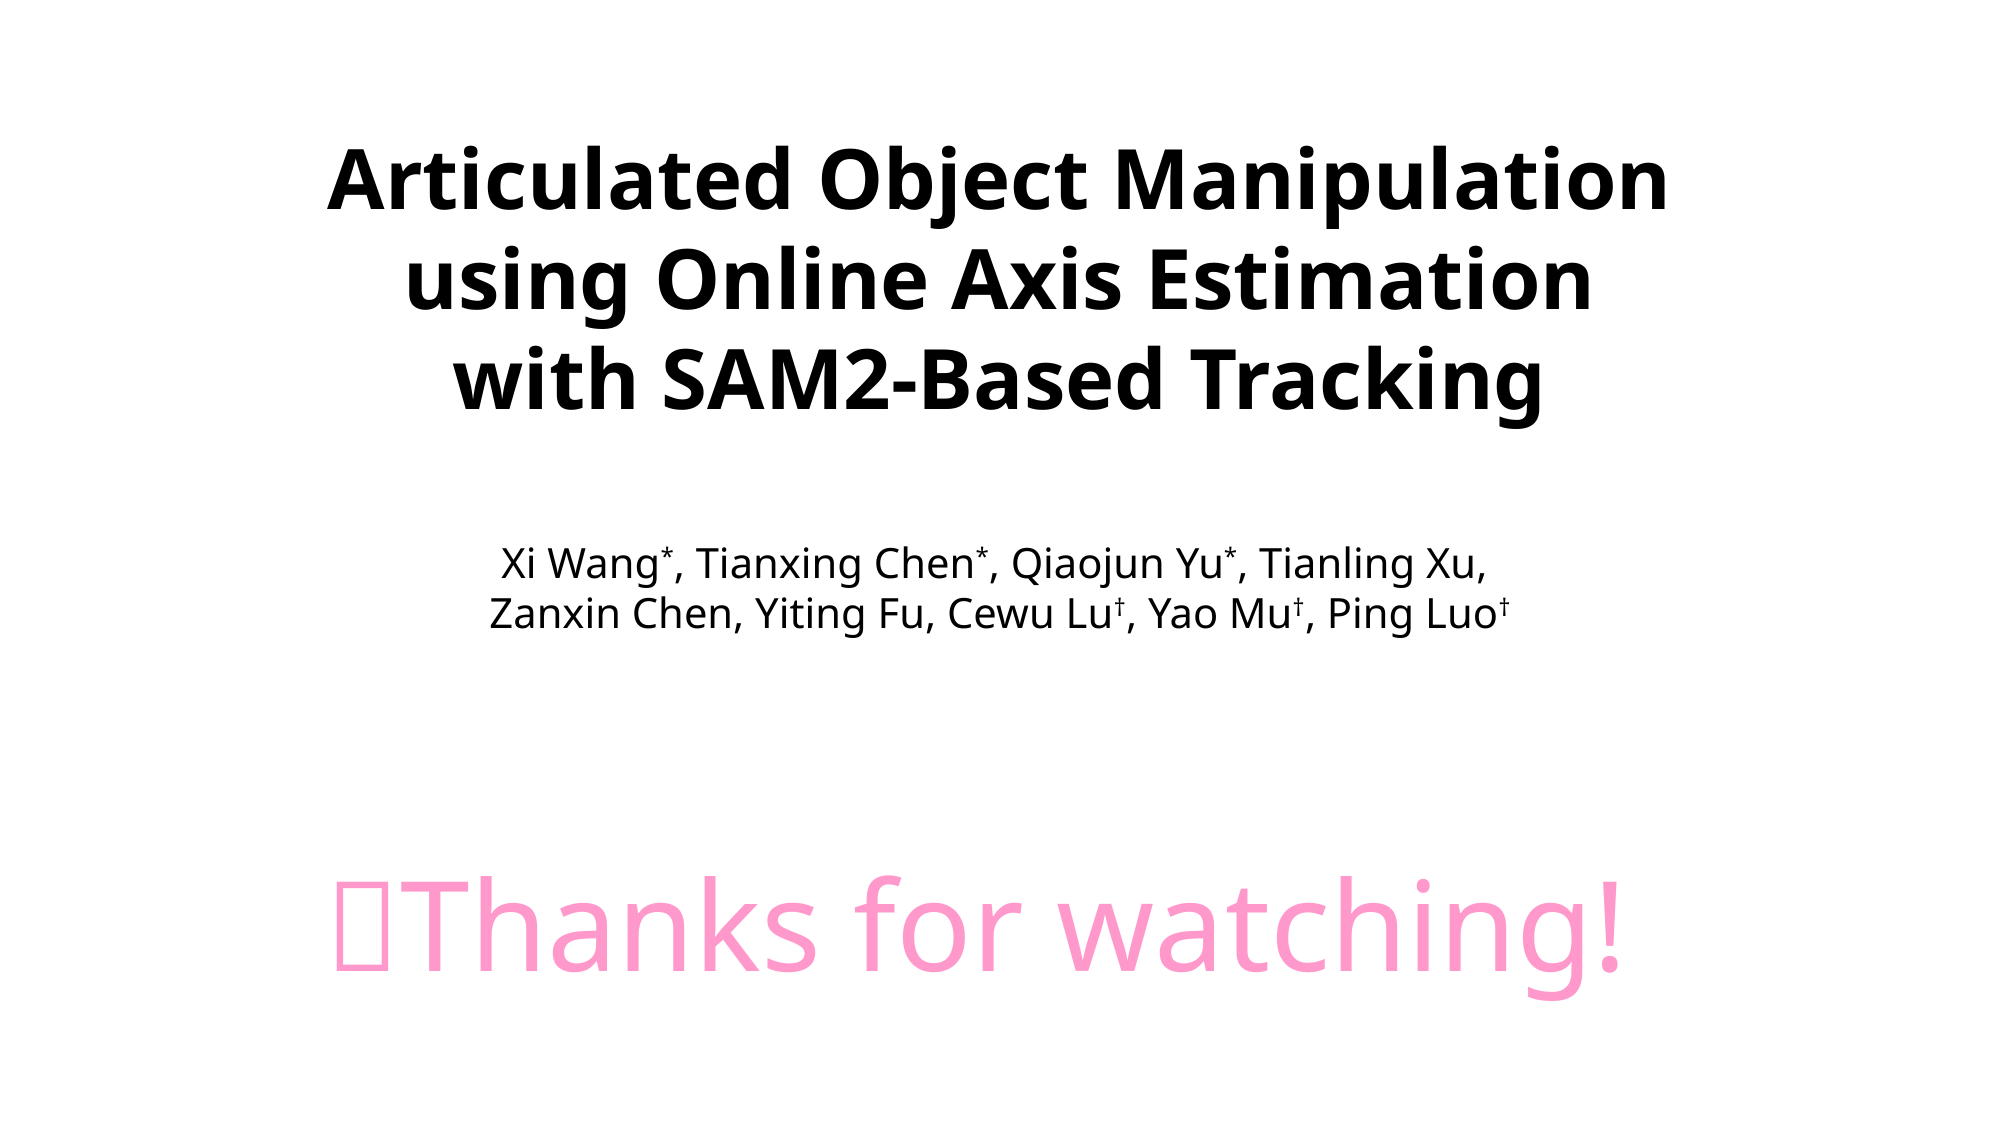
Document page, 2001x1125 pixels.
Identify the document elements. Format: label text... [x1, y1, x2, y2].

text_box Articulated Object Manipulation using Online Axis Estimation with SAM2-Based Tracking [0, 119, 2000, 434]
text_box 🥳Thanks for watching! [311, 839, 1689, 1004]
text_box Xi Wang*, Tianxing Chen*, Qiaojun Yu*, Tianling Xu, Zanxin Chen, Yiting Fu, Cewu Lu†, Yao Mu†, Ping Luo† [0, 529, 2000, 645]
